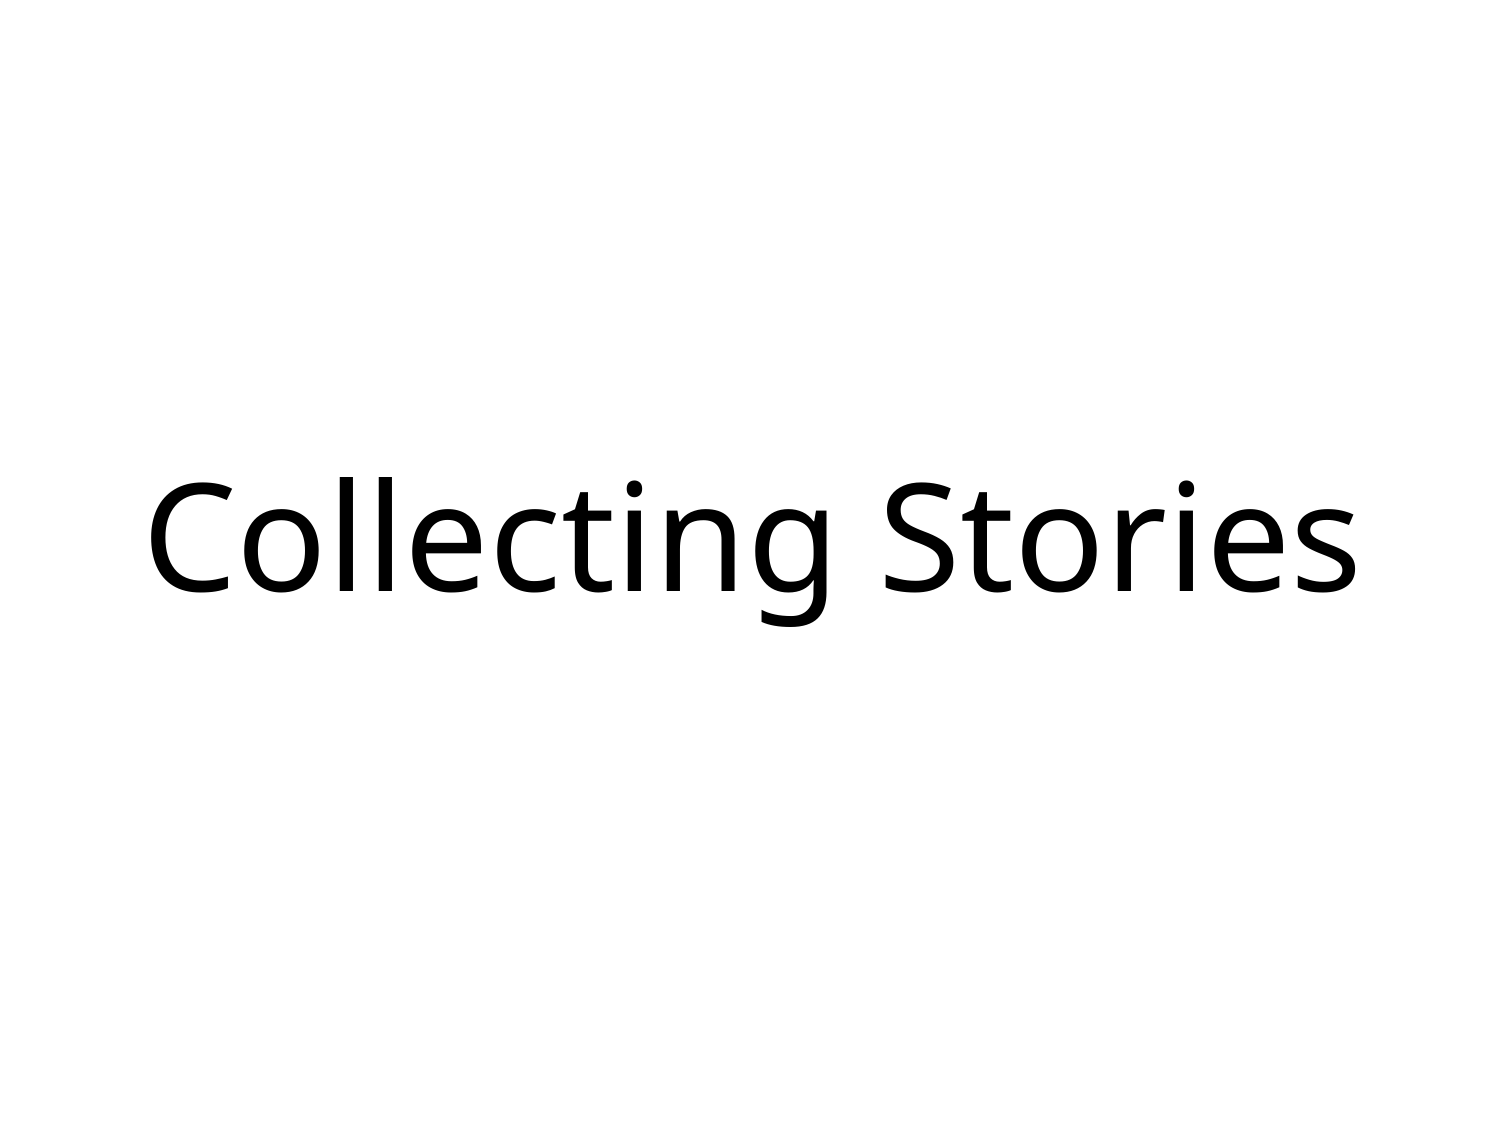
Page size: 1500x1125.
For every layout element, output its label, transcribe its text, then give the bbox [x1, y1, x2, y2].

title Collecting Stories [62, 299, 1443, 763]
